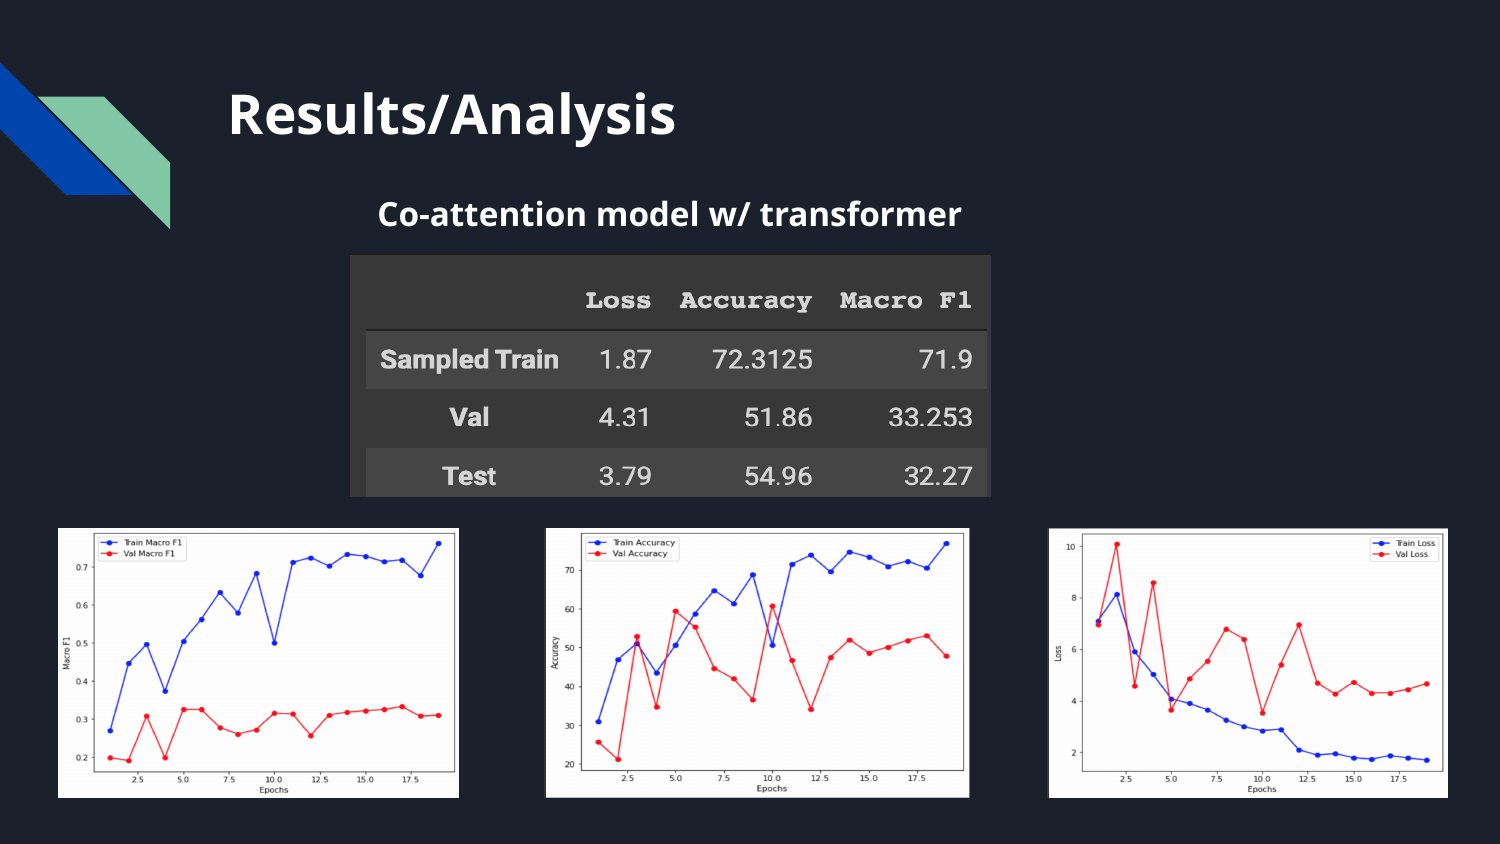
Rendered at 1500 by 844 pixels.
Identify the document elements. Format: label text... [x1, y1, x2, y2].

picture [543, 528, 970, 798]
title Results/Analysis [212, 64, 693, 164]
picture [1047, 528, 1448, 798]
picture [349, 253, 991, 497]
list Co-attention model w/ transformer [362, 171, 1003, 238]
picture [58, 528, 459, 798]
